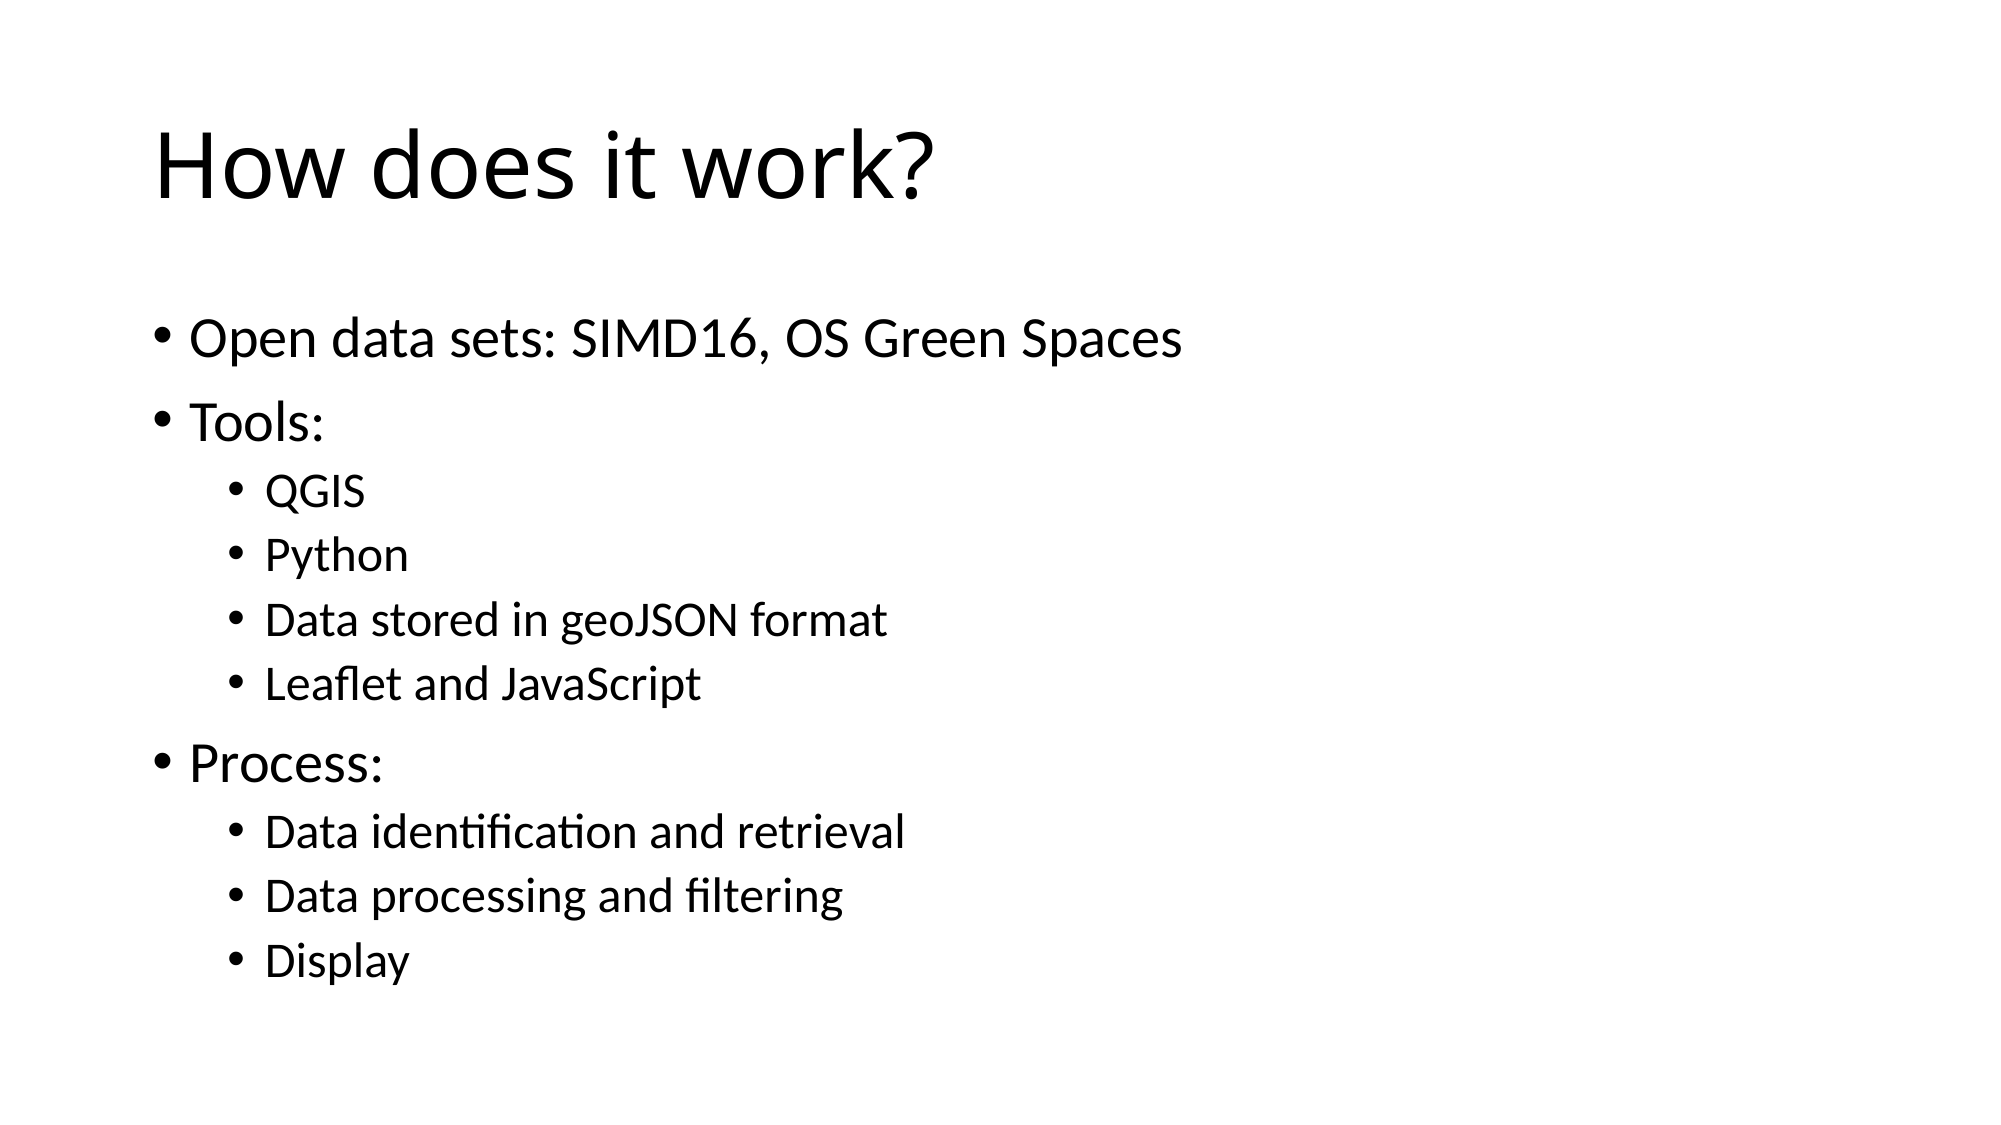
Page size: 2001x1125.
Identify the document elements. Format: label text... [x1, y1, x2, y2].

list Open data sets: SIMD16, OS Green Spaces Tools: QGIS Python Data stored in geoJSON format Leaflet and JavaScript Process: Data identification and retrieval Data processing and filtering Display [137, 299, 1863, 1022]
title How does it work? [137, 59, 1863, 278]
